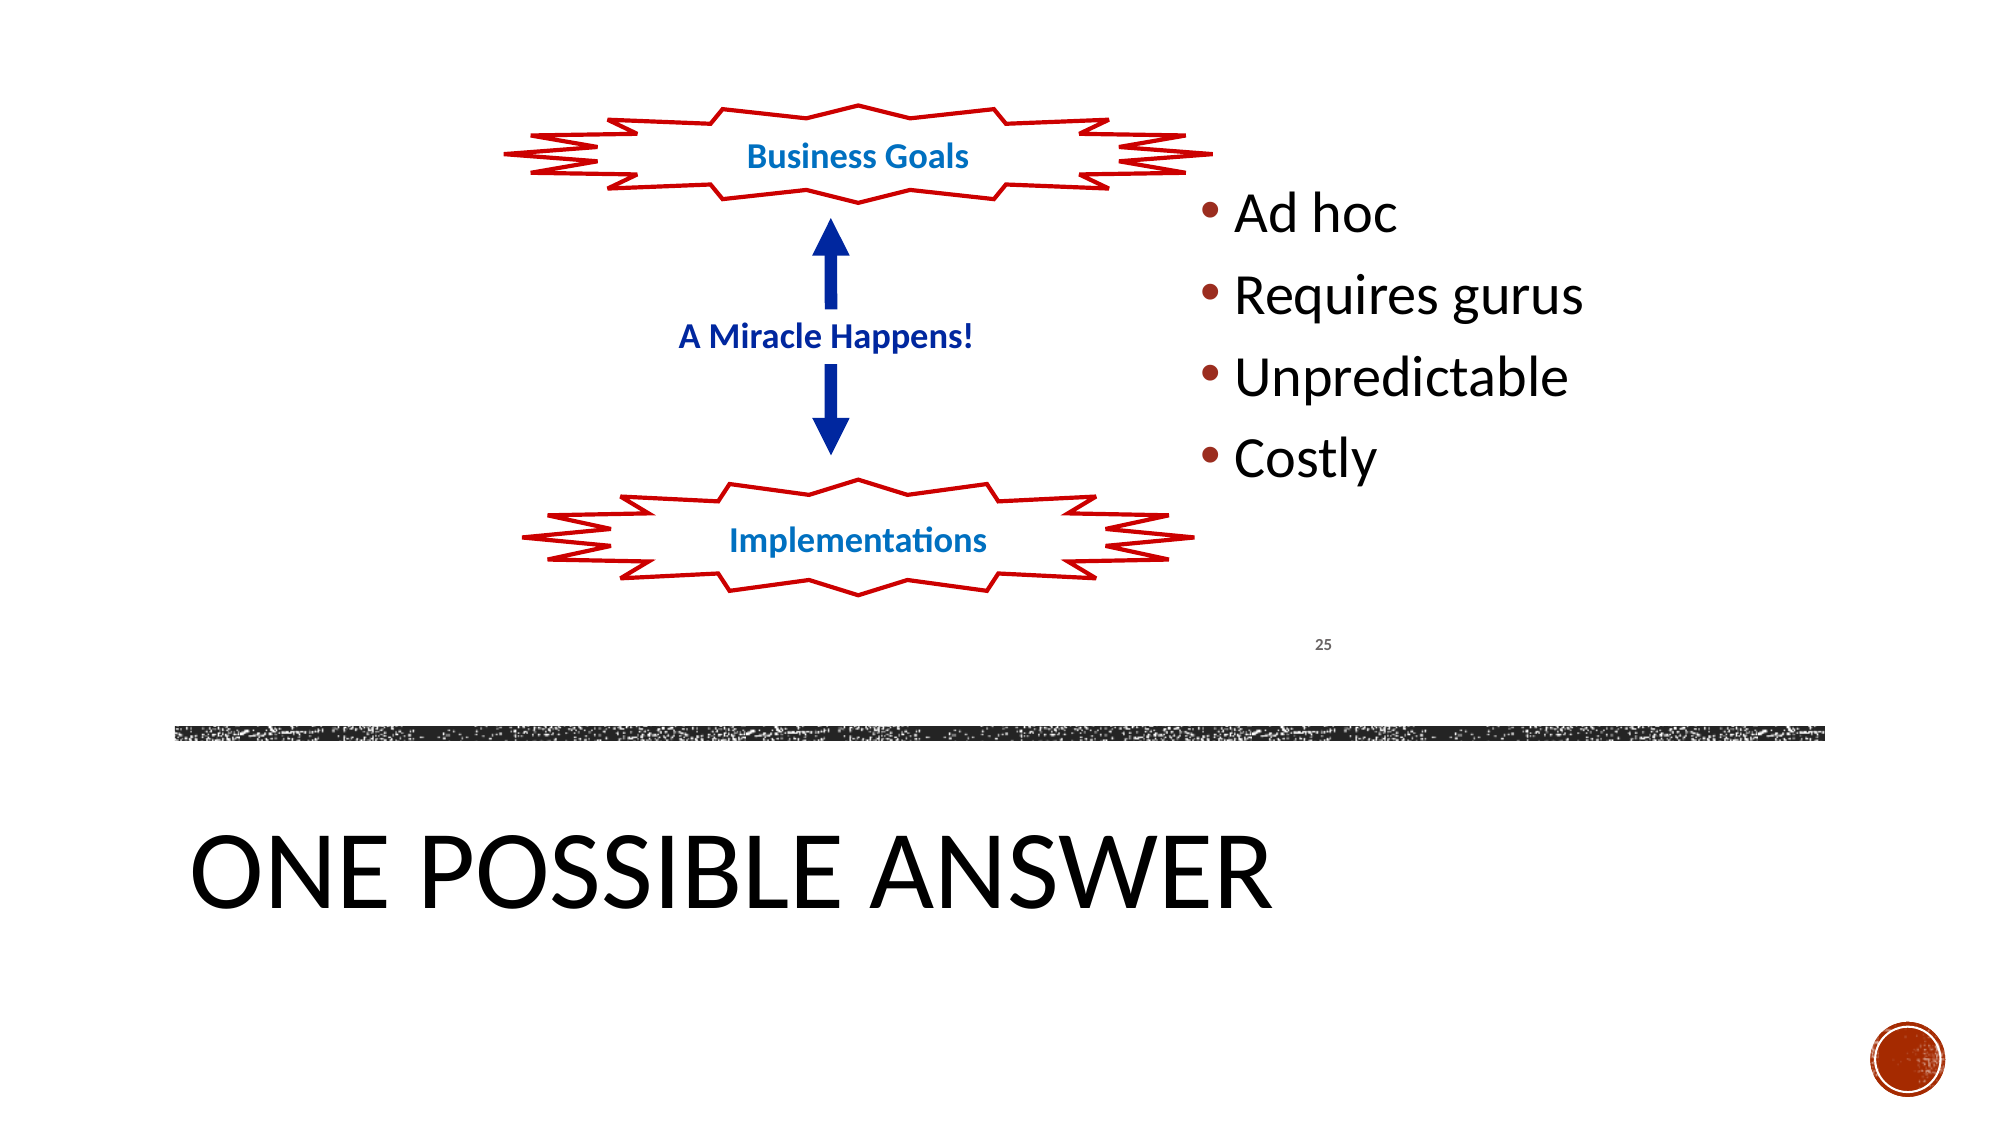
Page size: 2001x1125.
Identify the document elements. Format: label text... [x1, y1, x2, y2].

slide_number 25 [1205, 614, 1443, 672]
text_box A Miracle Happens! [663, 304, 991, 363]
text_box [824, 364, 838, 456]
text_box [1872, 1024, 1943, 1095]
text_box [174, 726, 1826, 741]
text_box Business Goals [503, 105, 1213, 203]
text_box Ad hoc Requires gurus Unpredictable Costly [1185, 167, 1941, 423]
title One Possible Answer [174, 741, 1825, 1005]
text_box Implementations [522, 479, 1195, 596]
text_box [824, 218, 838, 304]
